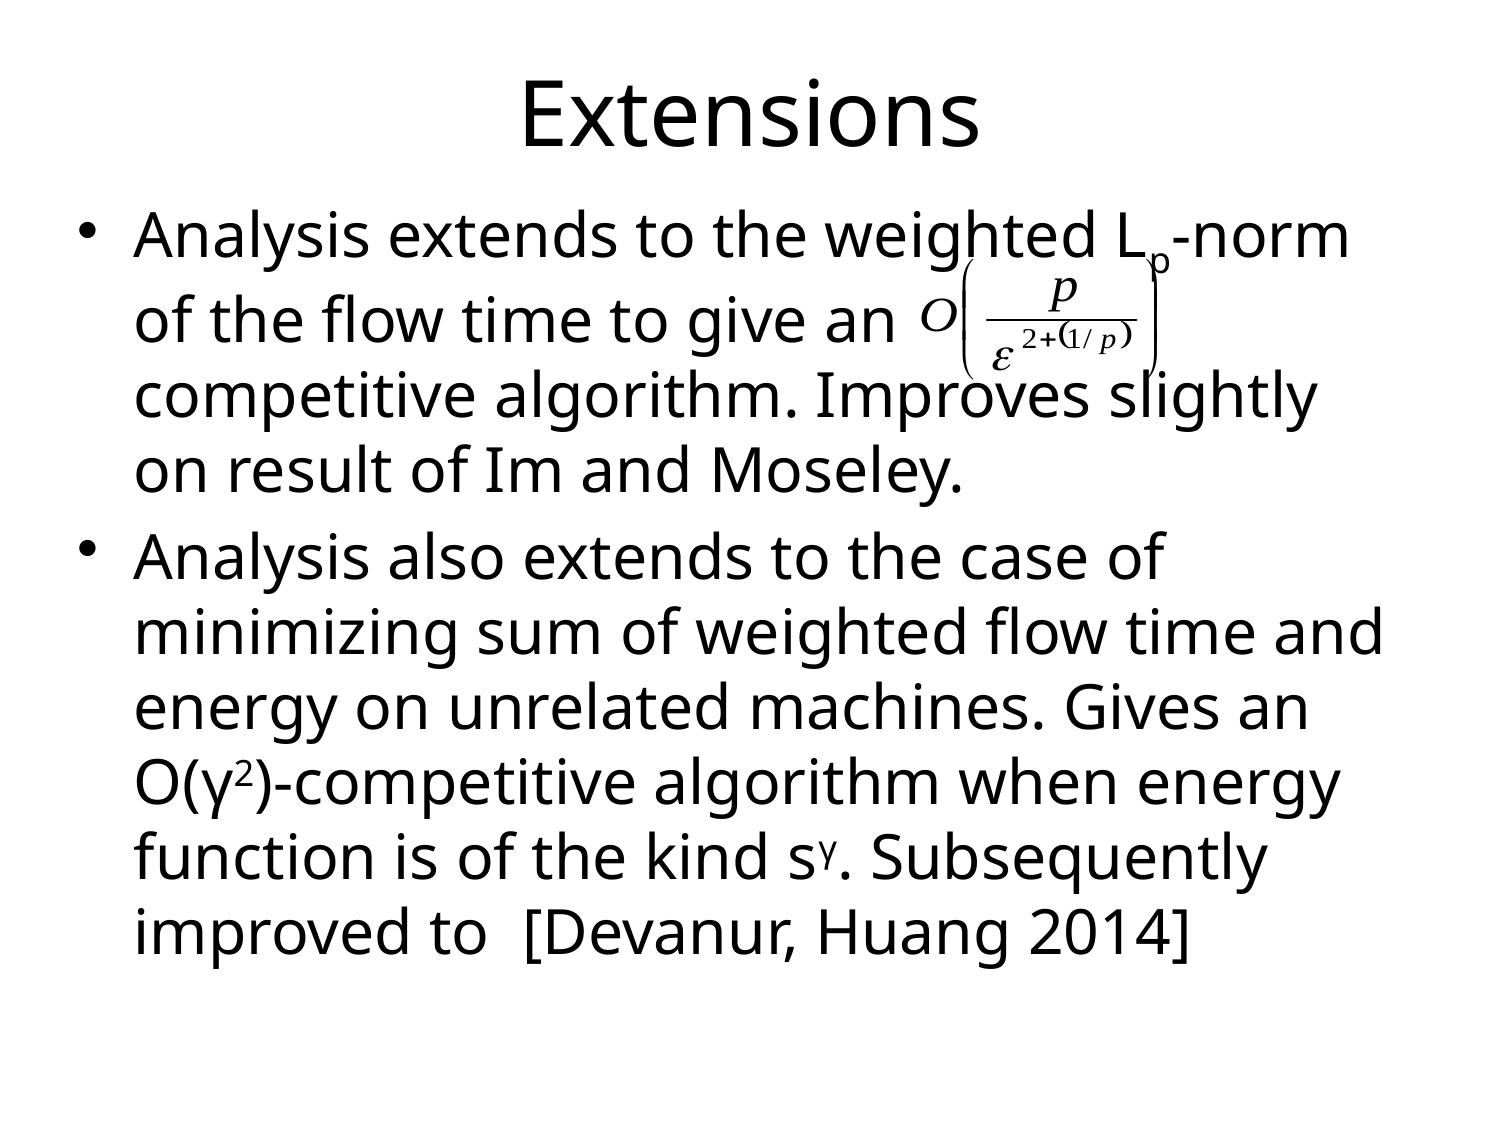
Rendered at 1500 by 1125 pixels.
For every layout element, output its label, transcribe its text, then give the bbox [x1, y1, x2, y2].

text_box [912, 249, 1176, 390]
title Extensions [74, 44, 1426, 176]
